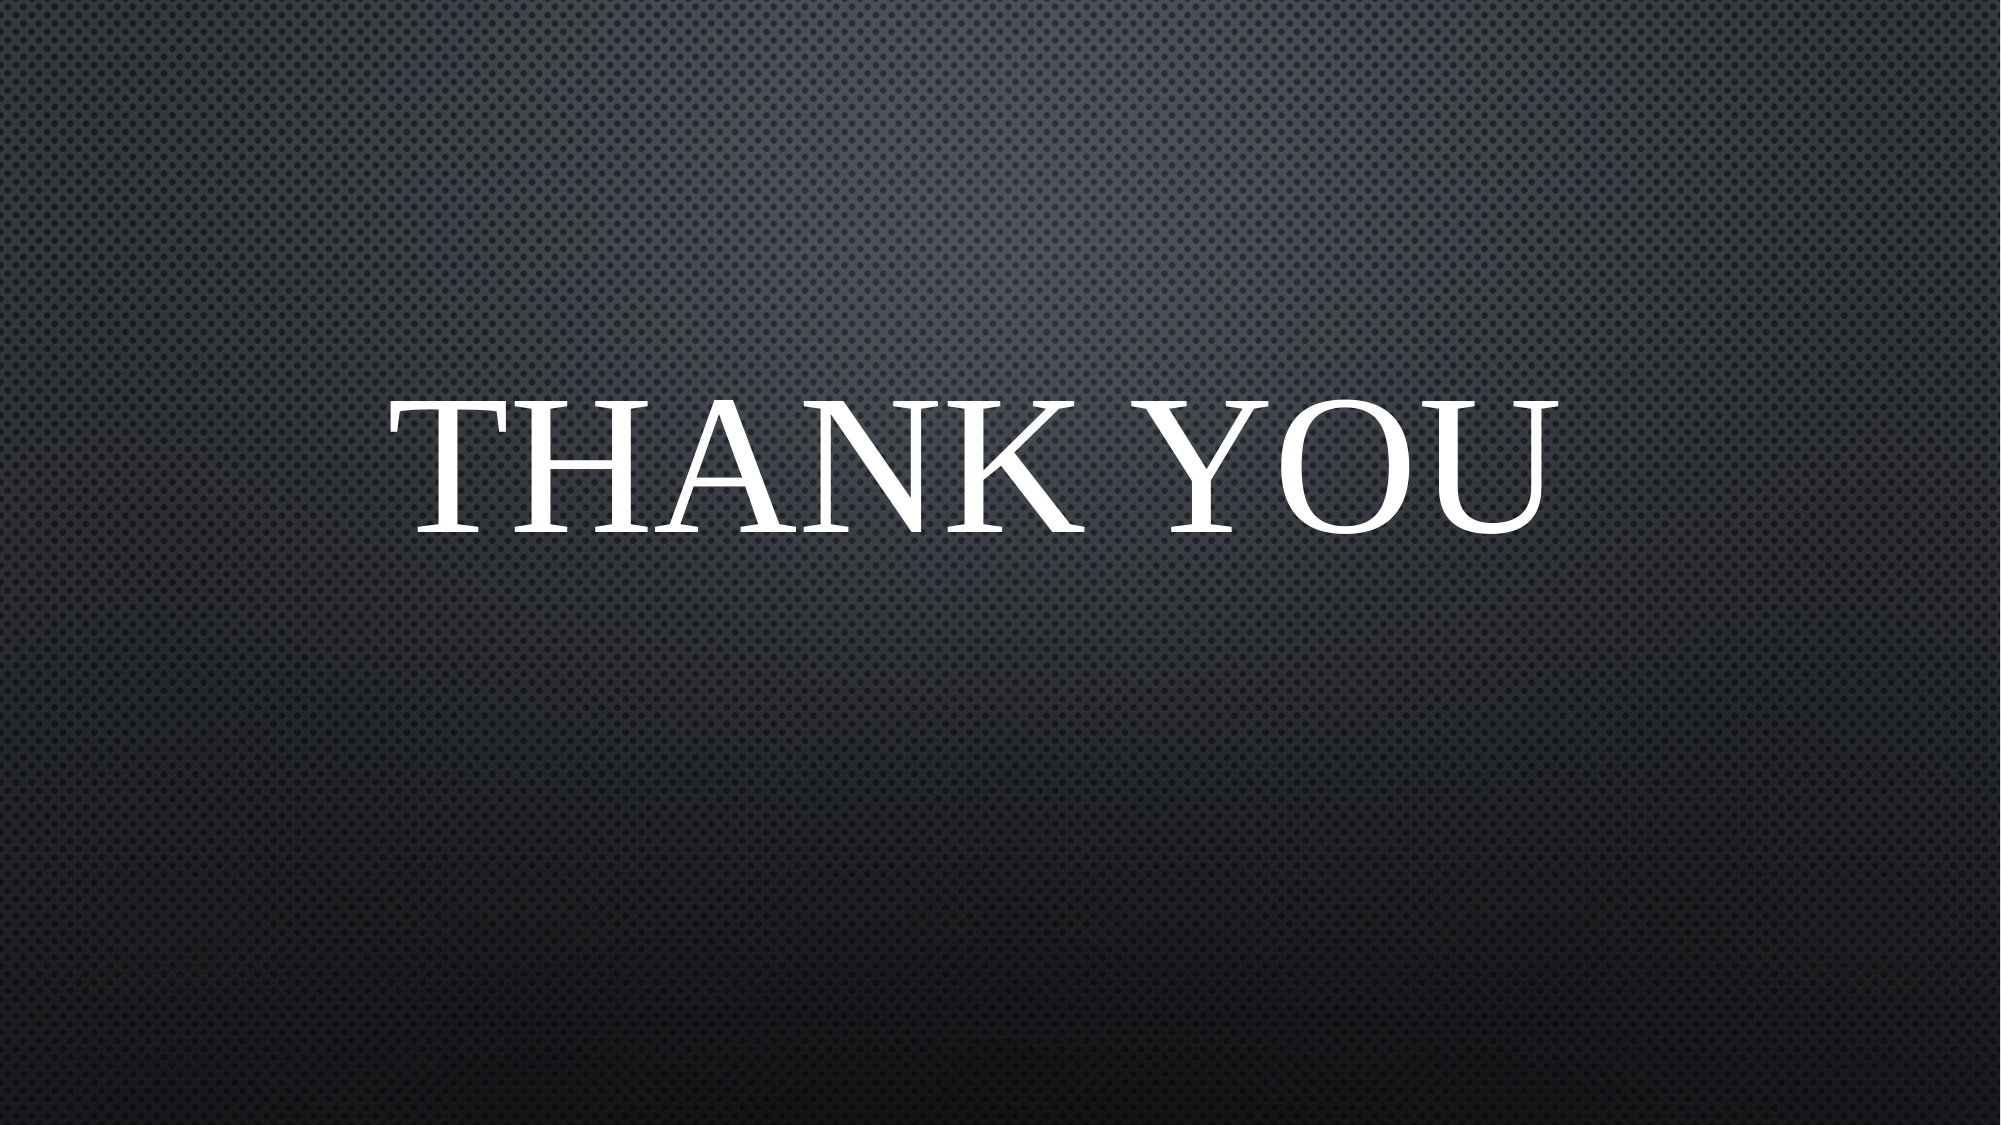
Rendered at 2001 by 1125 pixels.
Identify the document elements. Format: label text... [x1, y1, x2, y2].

title THANK YOU [187, 99, 1957, 805]
picture [0, 0, 2001, 1125]
